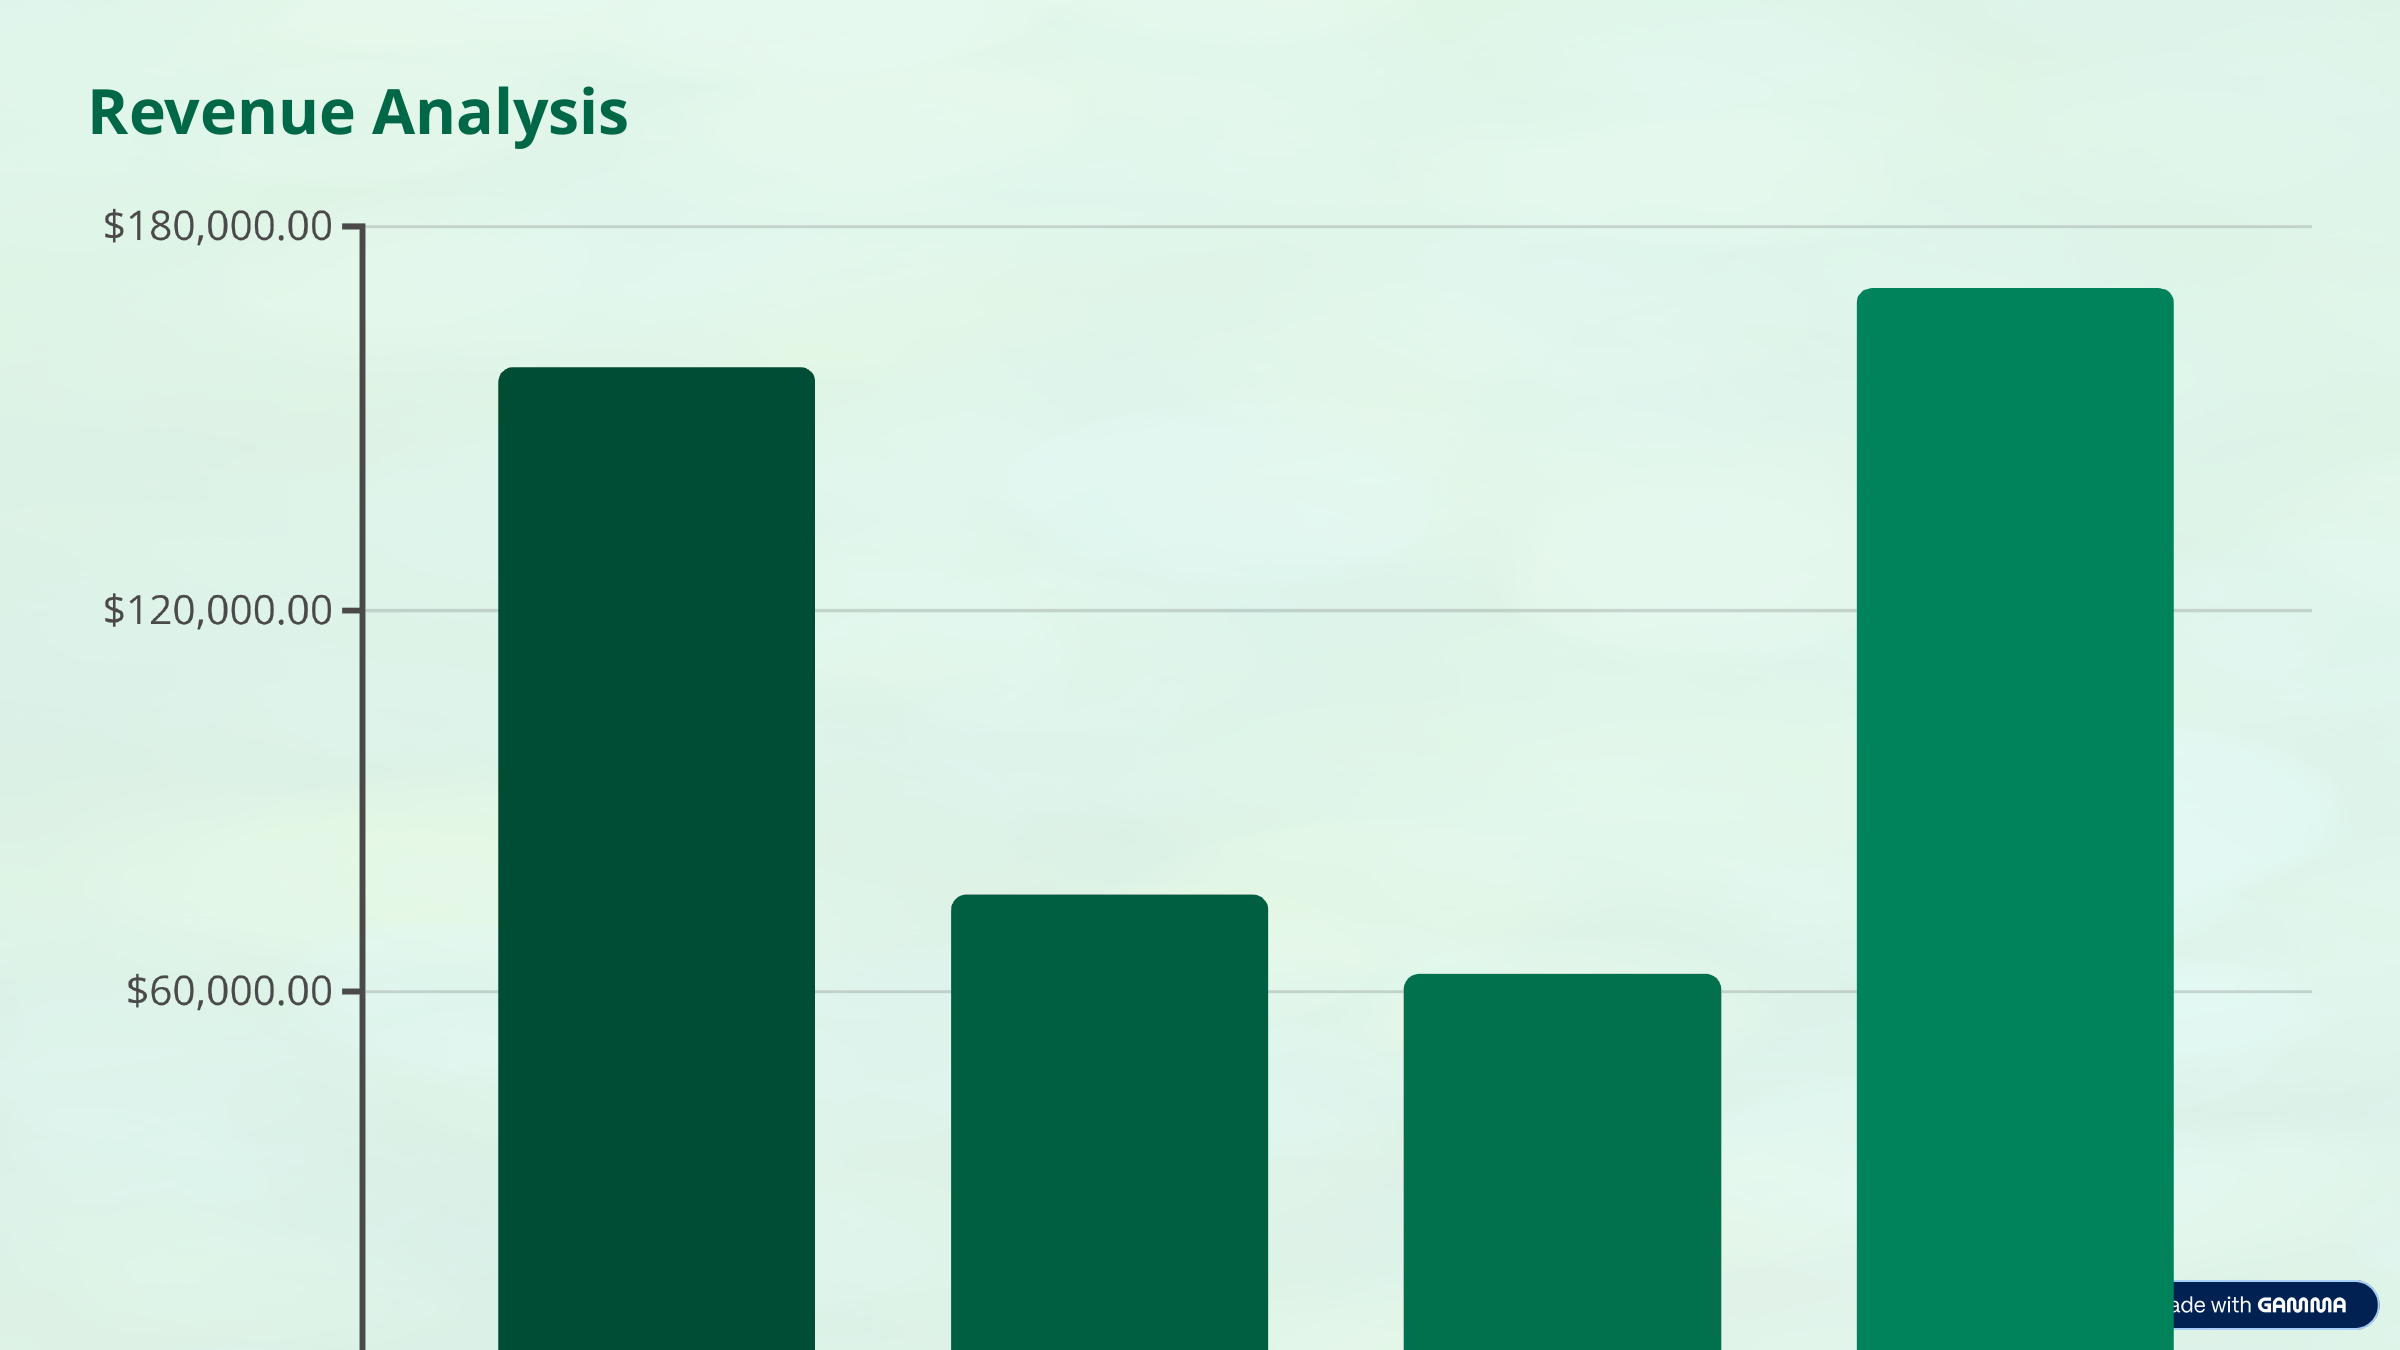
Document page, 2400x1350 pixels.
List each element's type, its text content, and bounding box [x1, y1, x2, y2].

picture [87, 197, 2389, 1350]
text_box Revenue Analysis [87, 69, 717, 148]
